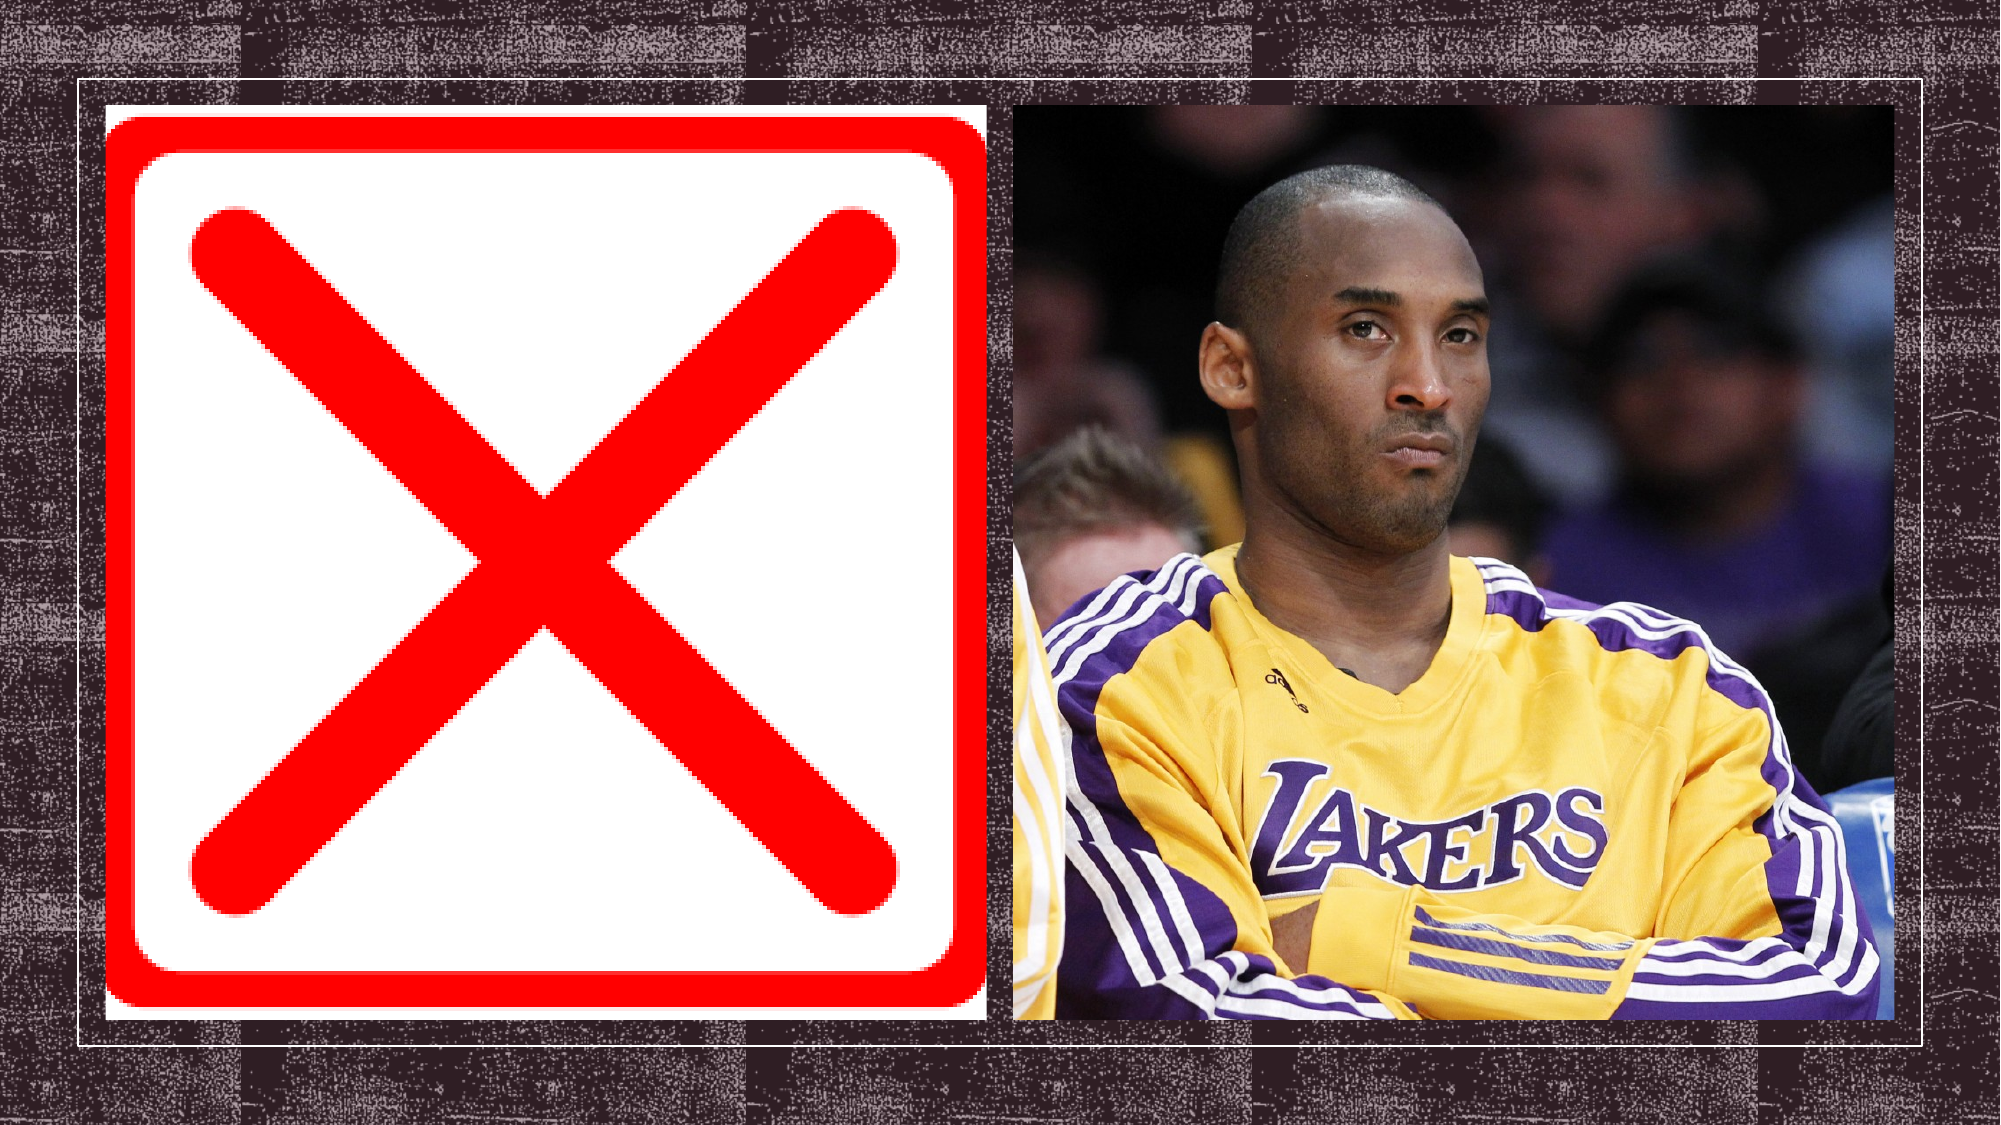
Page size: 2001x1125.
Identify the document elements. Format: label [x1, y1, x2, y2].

text_box [77, 78, 1923, 1047]
text_box [0, 0, 2000, 1125]
picture [1013, 105, 1895, 1020]
picture [107, 107, 986, 1018]
